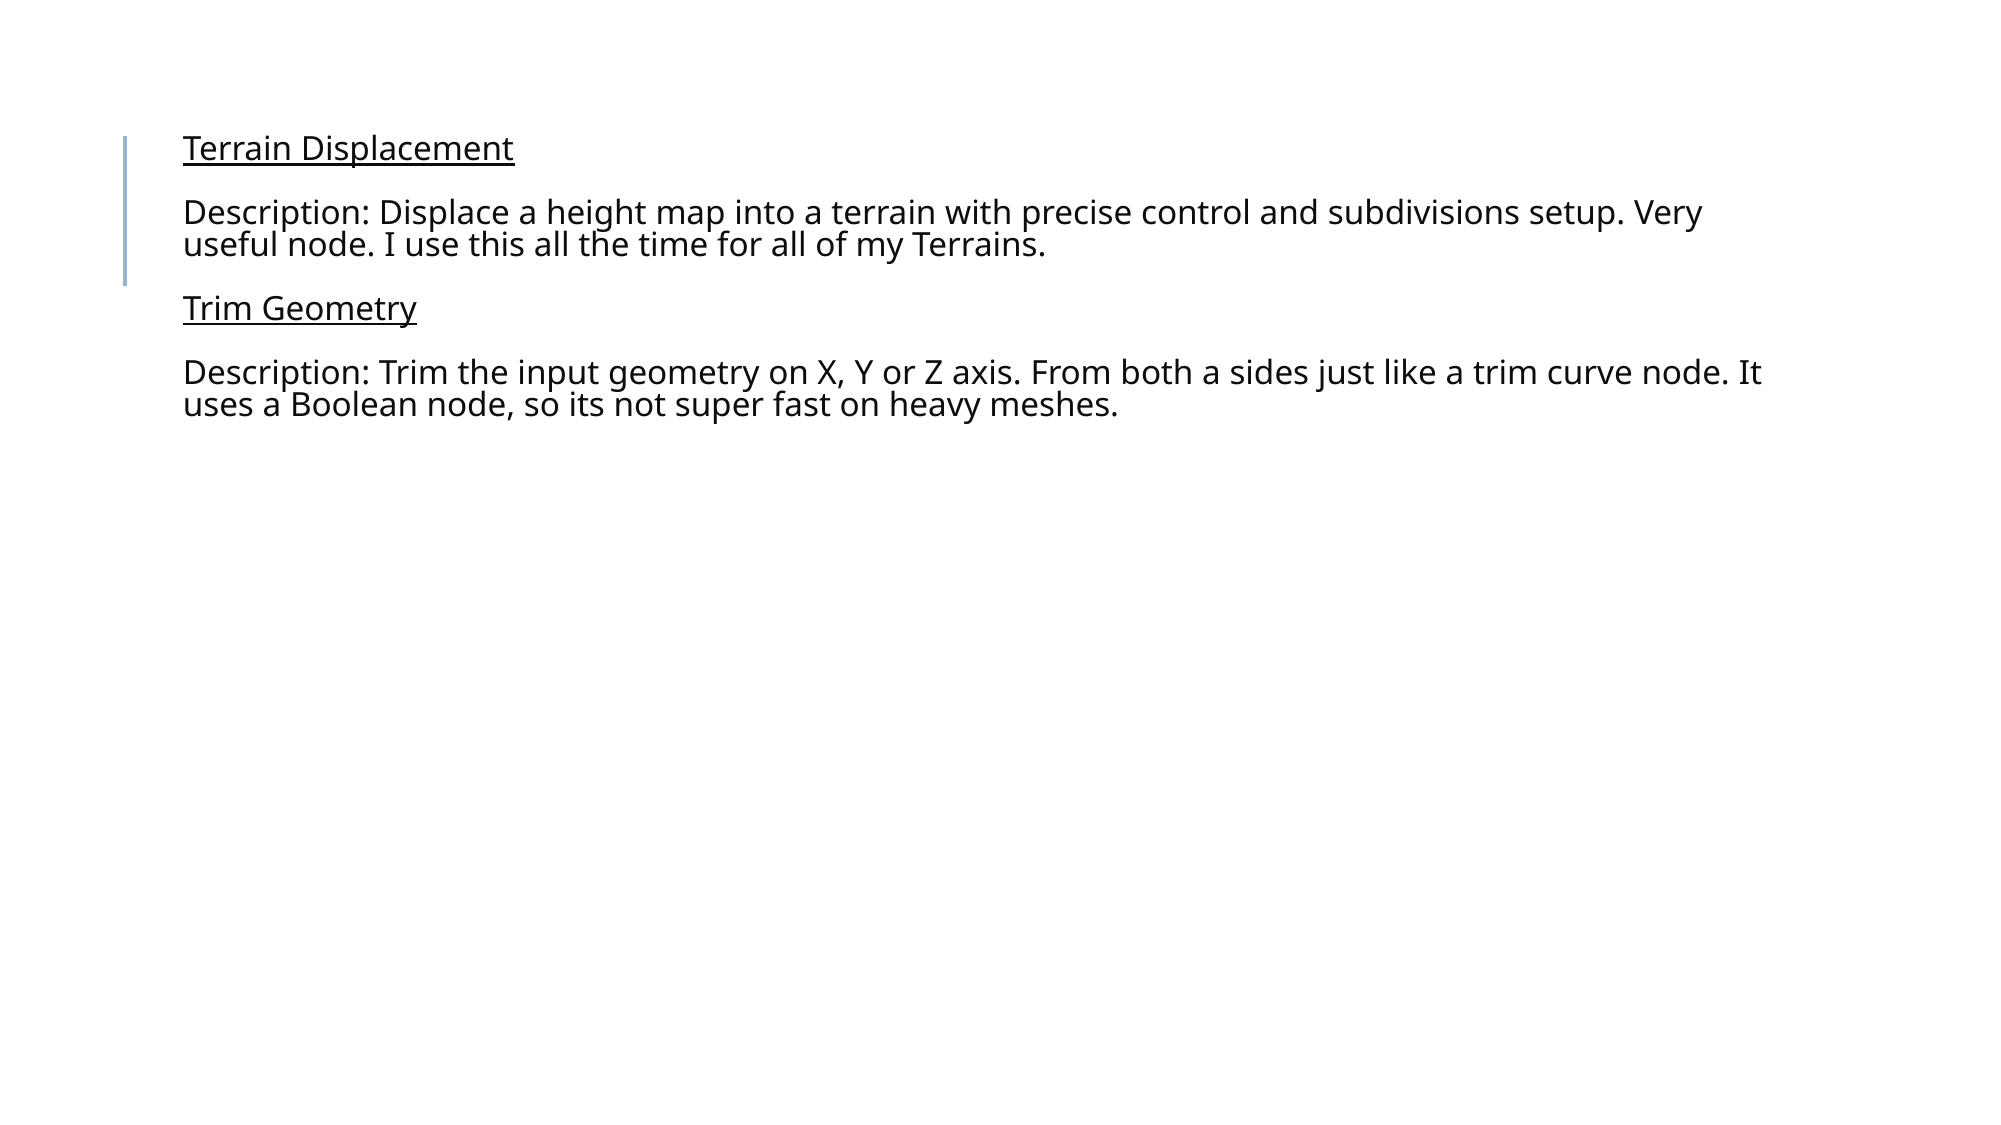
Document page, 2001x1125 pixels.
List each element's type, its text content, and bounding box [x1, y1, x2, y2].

title Terrain Displacement Description: Displace a height map into a terrain with precise control and subdivisions setup. Very useful node. I use this all the time for all of my Terrains. Trim Geometry Description: Trim the input geometry on X, Y or Z axis. From both a sides just like a trim curve node. It uses a Boolean node, so its not super fast on heavy meshes. [168, 96, 1823, 1068]
